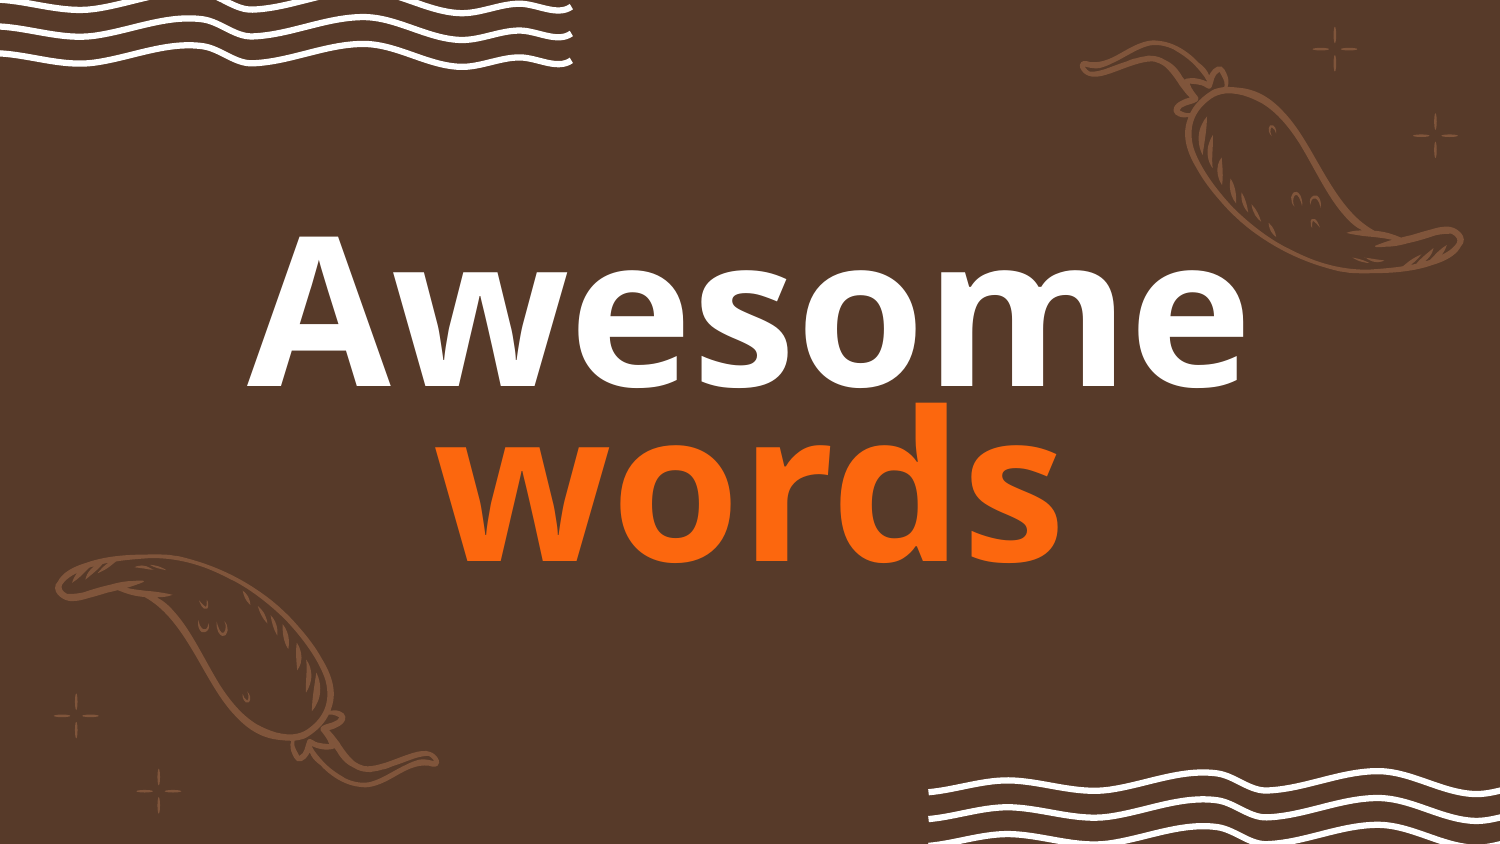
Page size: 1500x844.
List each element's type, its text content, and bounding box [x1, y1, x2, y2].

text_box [1124, 0, 1425, 315]
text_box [94, 512, 395, 829]
title Awesome words [227, 214, 1273, 630]
